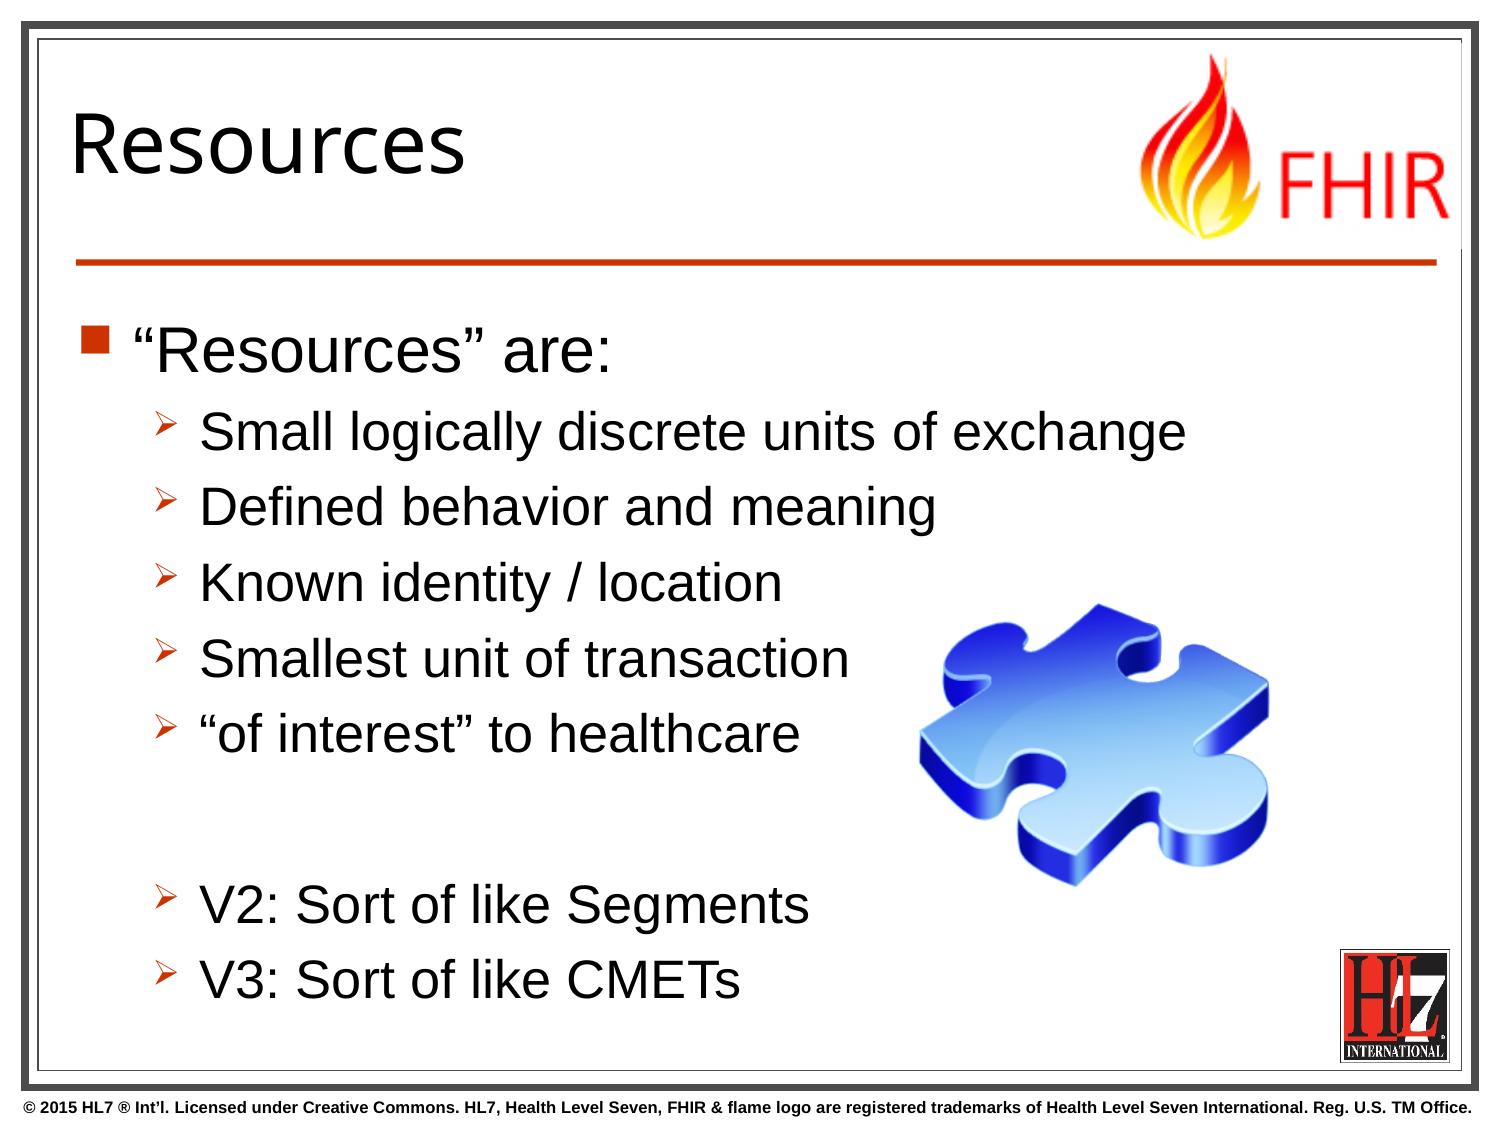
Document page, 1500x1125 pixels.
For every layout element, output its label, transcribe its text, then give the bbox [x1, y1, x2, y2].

picture [1340, 949, 1450, 1063]
picture [912, 550, 1301, 939]
list “Resources” are: Small logically discrete units of exchange Defined behavior and meaning Known identity / location Smallest unit of transaction “of interest” to healthcare V2: Sort of like Segments V3: Sort of like CMETs [62, 299, 1438, 1059]
title Resources [53, 54, 1122, 244]
picture [1124, 42, 1462, 250]
